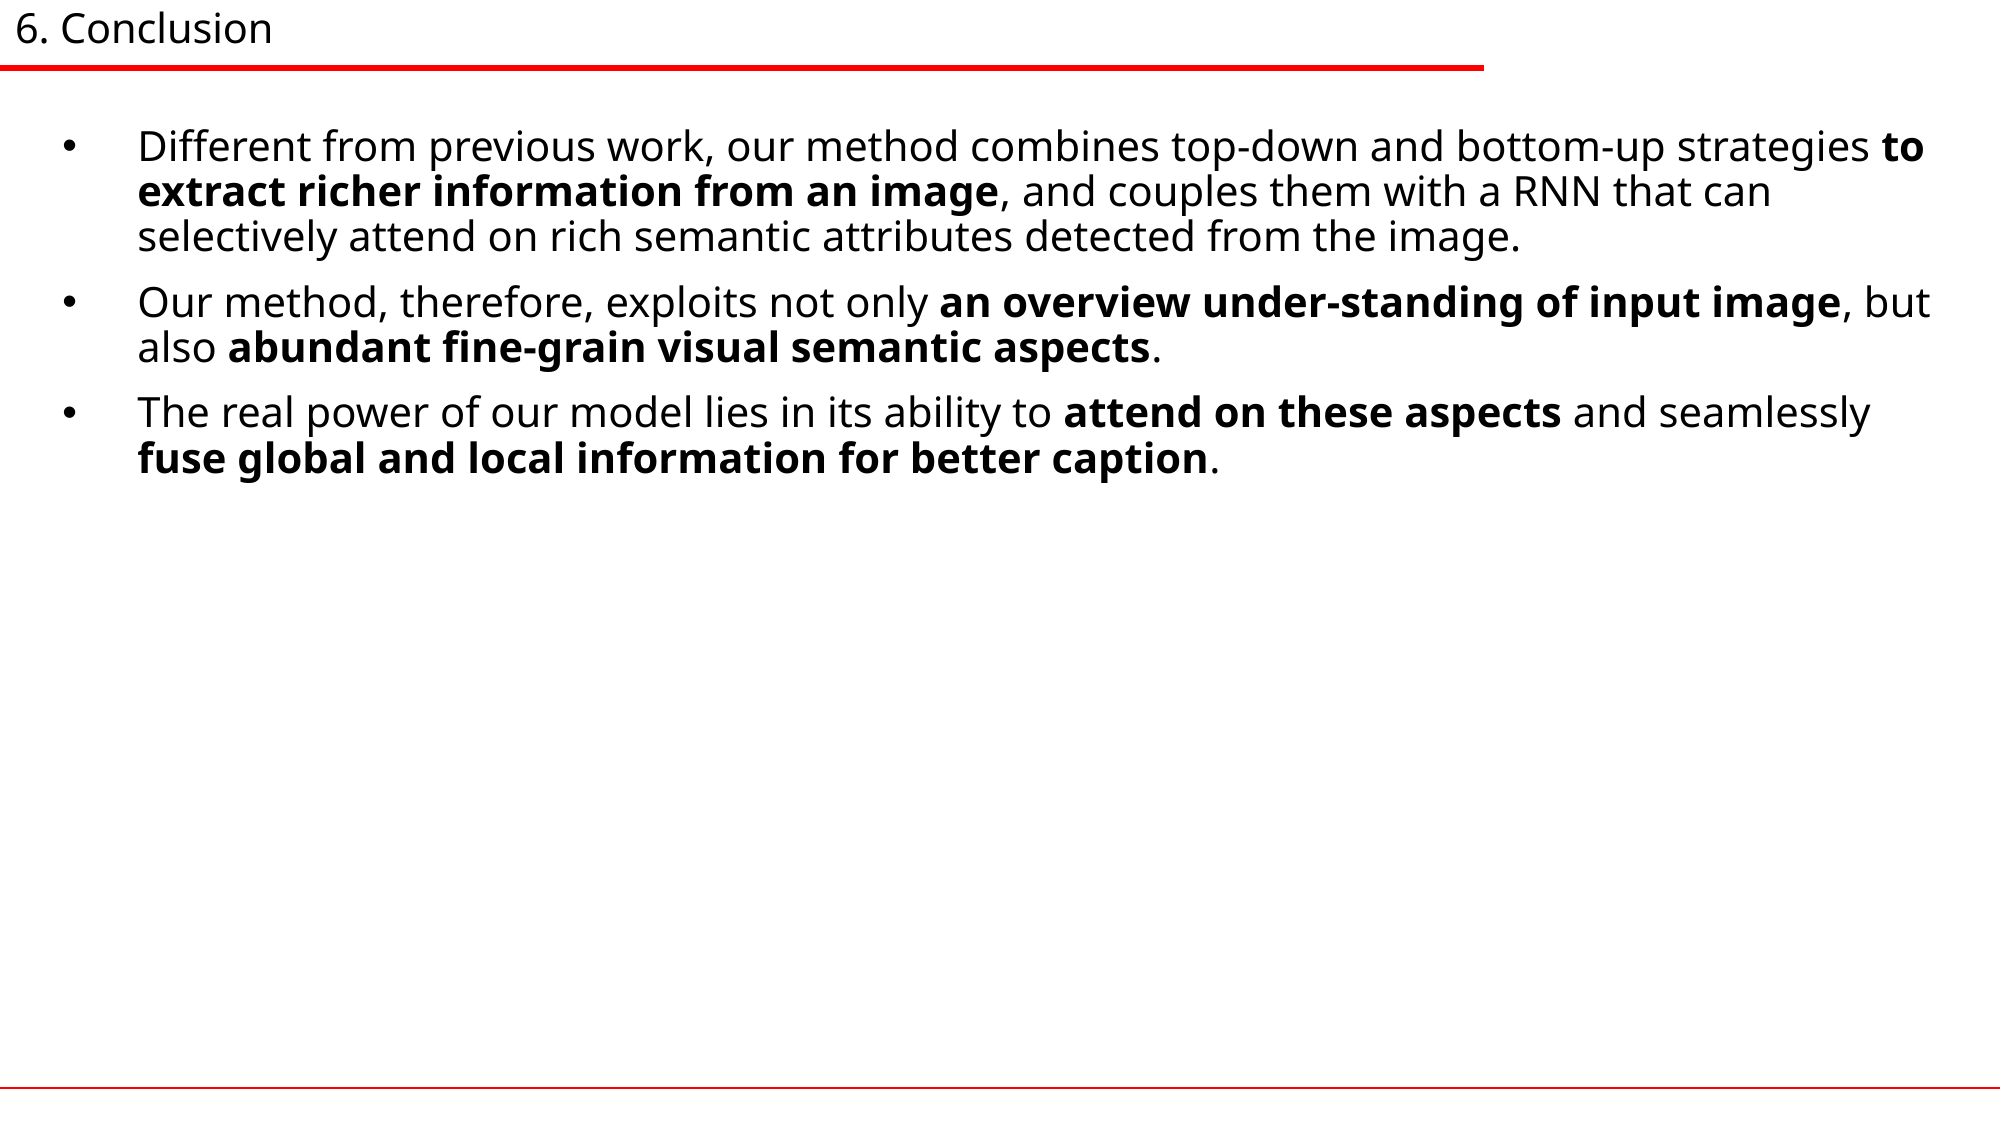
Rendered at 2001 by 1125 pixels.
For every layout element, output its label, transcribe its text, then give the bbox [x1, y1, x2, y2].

list Different from previous work, our method combines top-down and bottom-up strategies to extract richer information from an image, and couples them with a RNN that can selectively attend on rich semantic attributes detected from the image. Our method, therefore, exploits not only an overview under-standing of input image, but also abundant fine-grain visual semantic aspects. The real power of our model lies in its ability to attend on these aspects and seamlessly fuse global and local information for better caption. [47, 117, 1950, 1053]
list 6. Conclusion [0, 0, 1480, 60]
